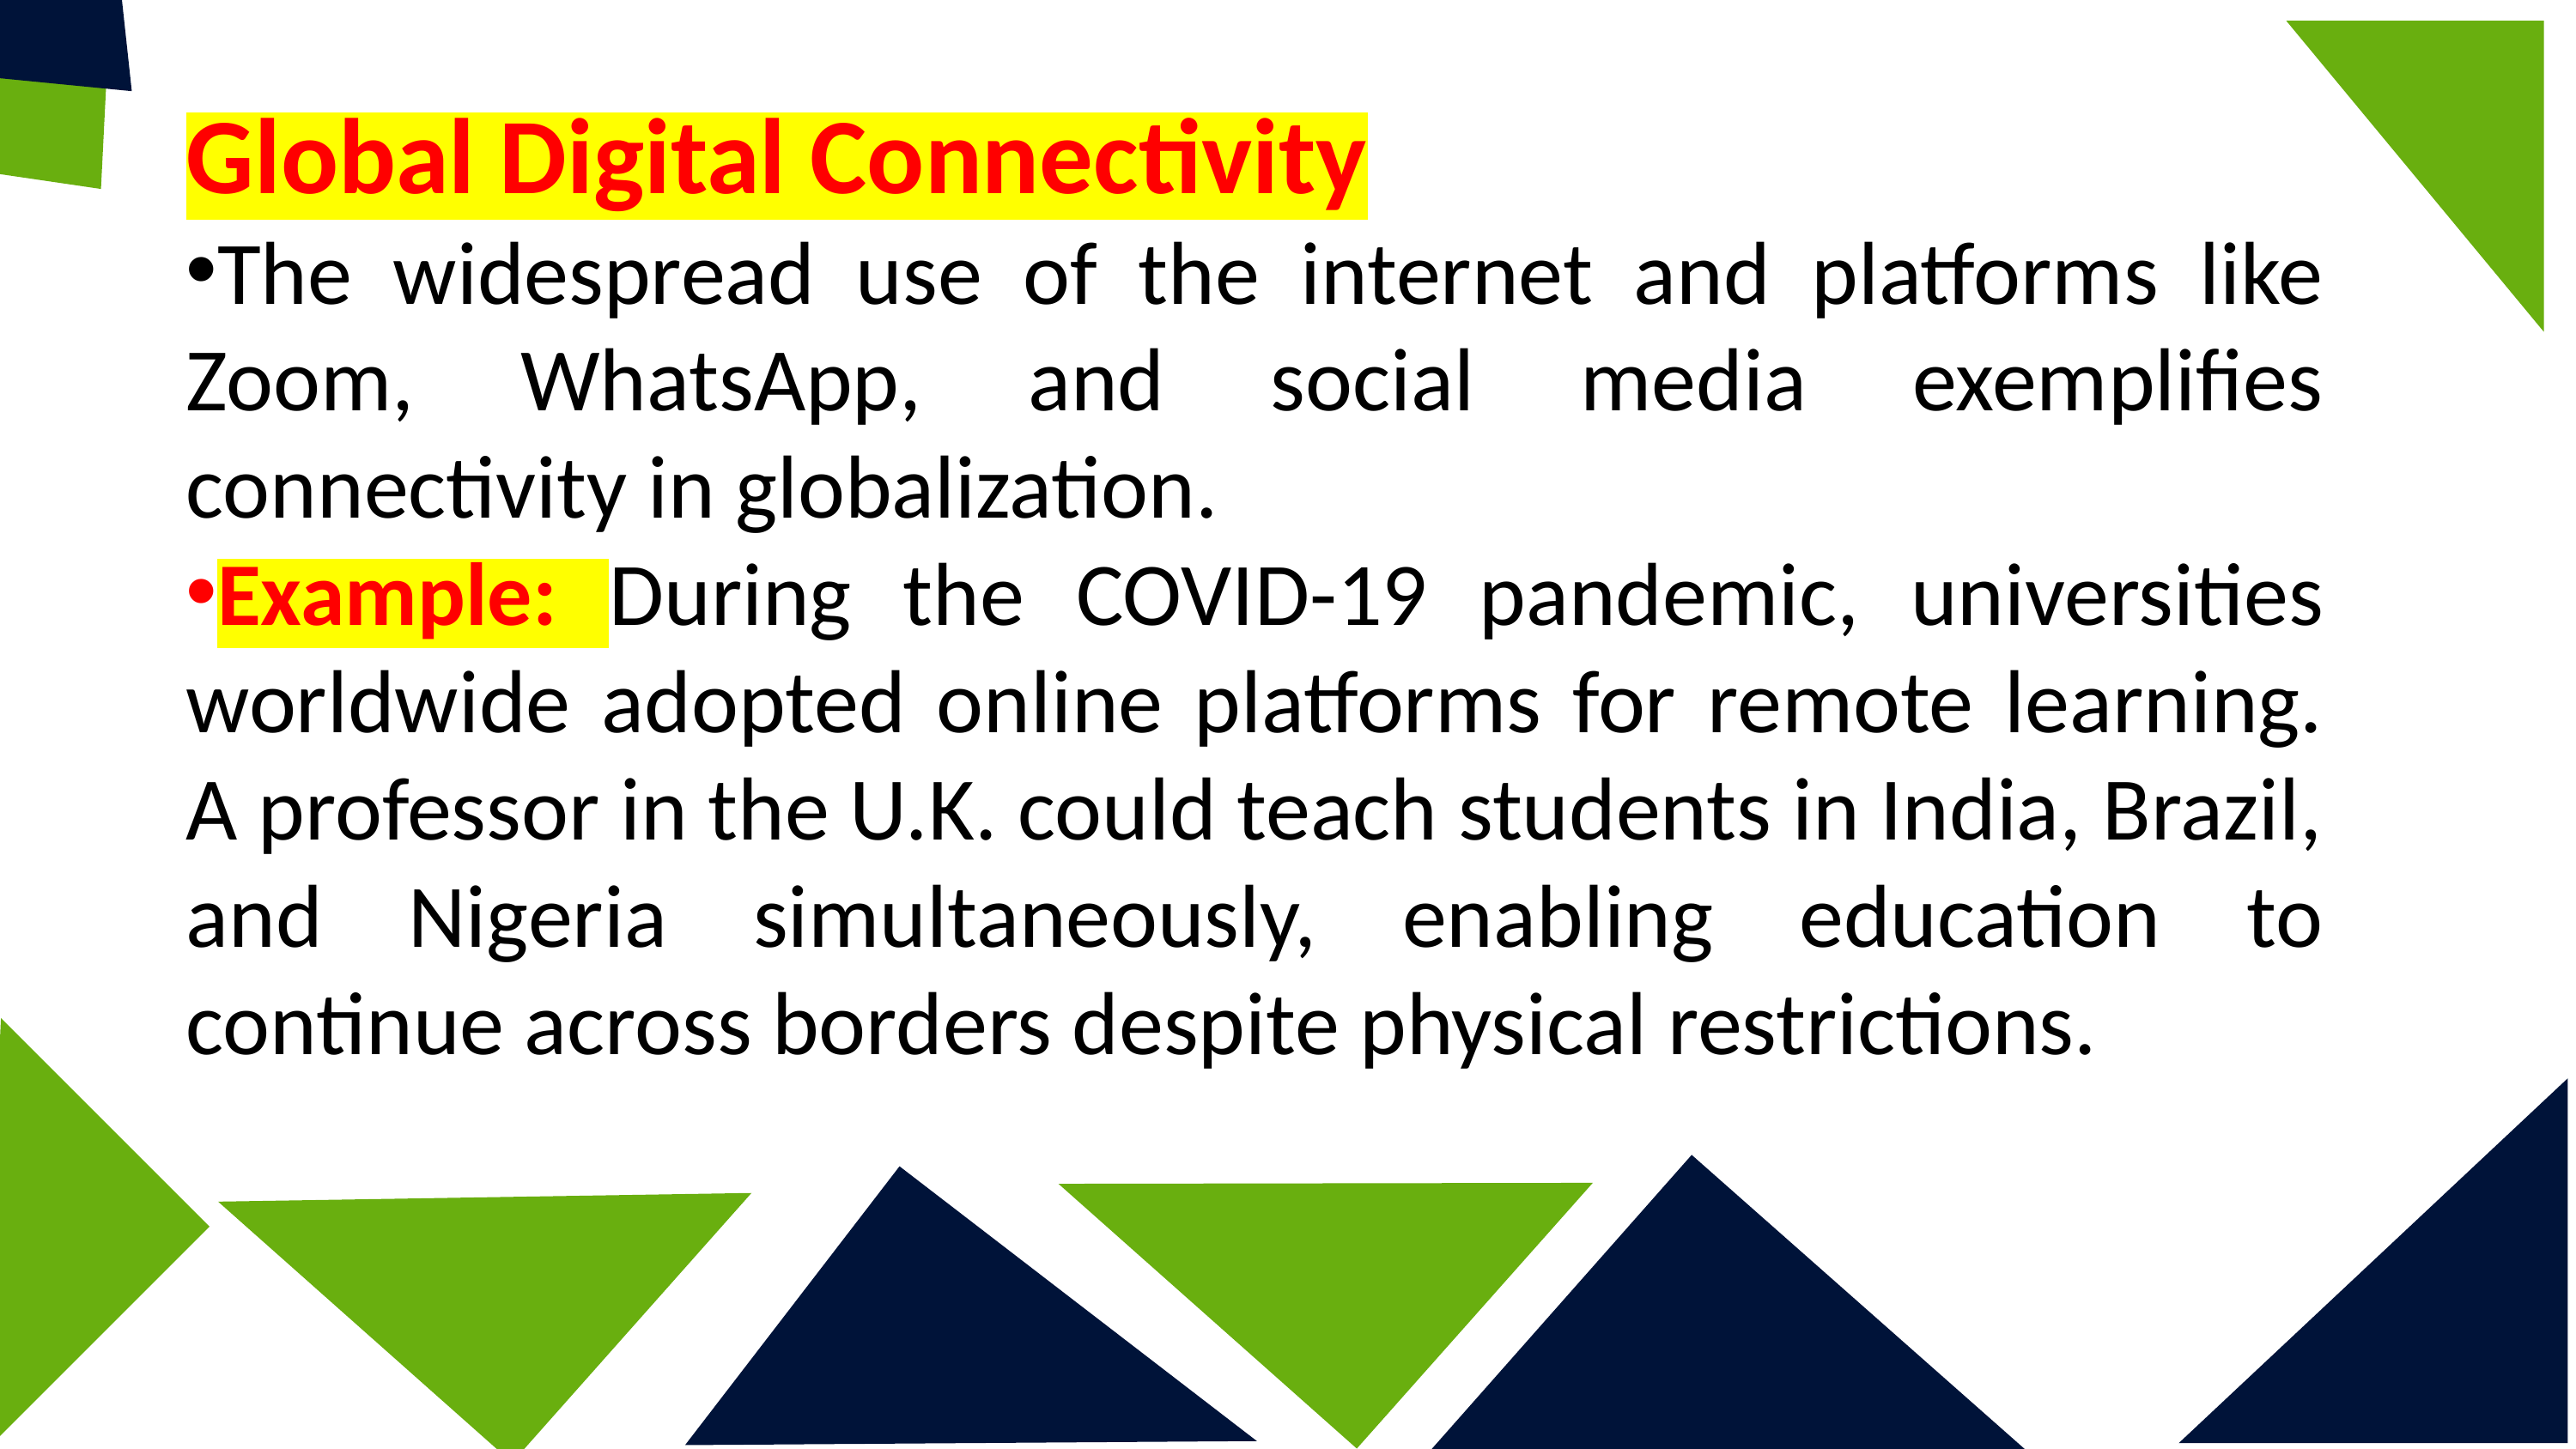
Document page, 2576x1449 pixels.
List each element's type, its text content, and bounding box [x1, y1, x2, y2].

text_box Global Digital Connectivity The widespread use of the internet and platforms like Zoom, WhatsApp, and social media exemplifies connectivity in globalization. Example: During the COVID-19 pandemic, universities worldwide adopted online platforms for remote learning. A professor in the U.K. could teach students in India, Brazil, and Nigeria simultaneously, enabling education to continue across borders despite physical restrictions. [173, 79, 2338, 1079]
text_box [304, 1000, 665, 1394]
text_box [1147, 983, 1504, 1383]
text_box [794, 1217, 1147, 1449]
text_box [2286, 20, 2544, 332]
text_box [0, 129, 134, 202]
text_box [0, 1074, 139, 1398]
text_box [1516, 1233, 1932, 1449]
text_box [0, 0, 143, 123]
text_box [2190, 1065, 2556, 1449]
